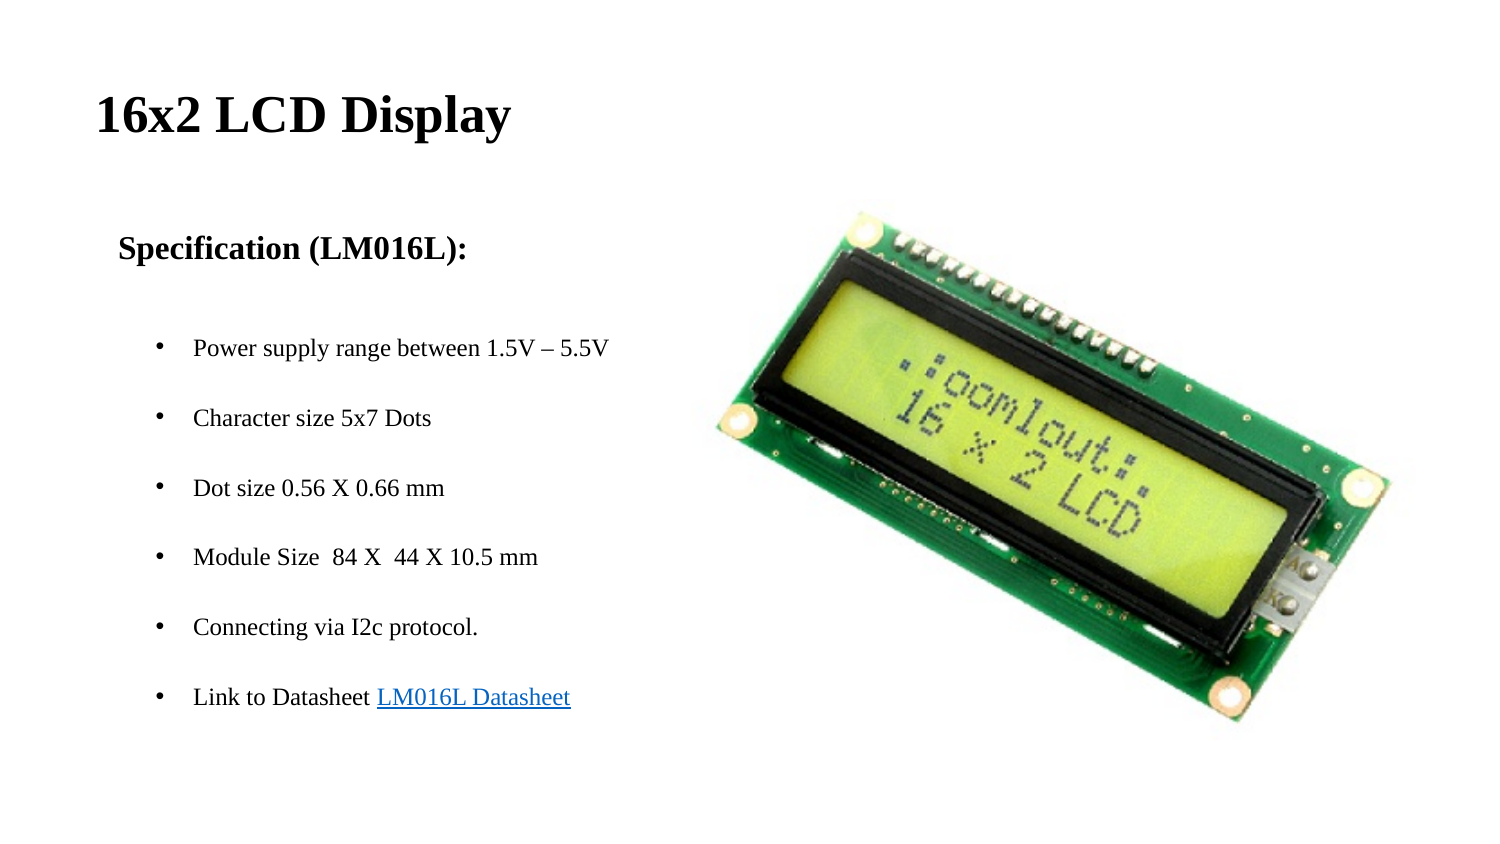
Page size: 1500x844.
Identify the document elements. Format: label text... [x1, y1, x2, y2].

title 16x2 LCD Display [80, 72, 1342, 160]
list Specification (LM016L): Power supply range between 1.5V – 5.5V Character size 5x7 Dots Dot size 0.56 X 0.66 mm Module Size 84 X 44 X 10.5 mm Connecting via I2c protocol. Link to Datasheet LM016L Datasheet [103, 223, 1342, 765]
picture [635, 199, 1500, 740]
